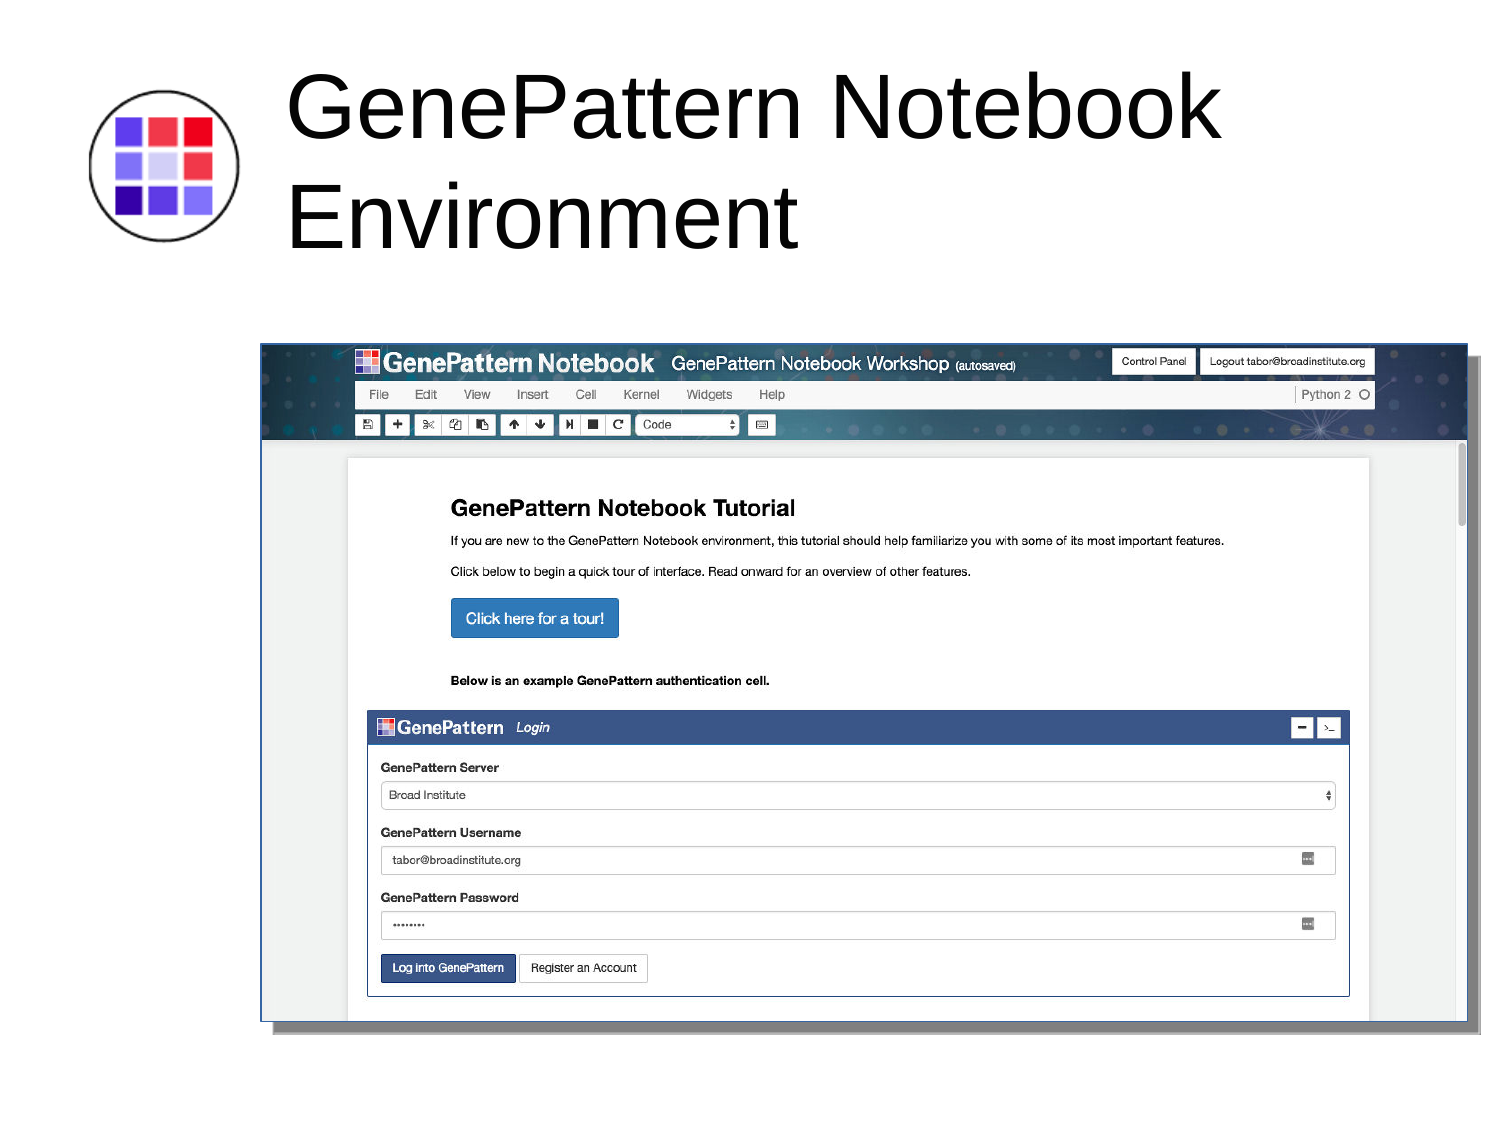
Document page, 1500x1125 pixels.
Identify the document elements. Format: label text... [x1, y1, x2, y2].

text_box GenePattern Notebook Environment [284, 36, 1425, 278]
picture [74, 72, 258, 264]
picture [261, 344, 1468, 1022]
